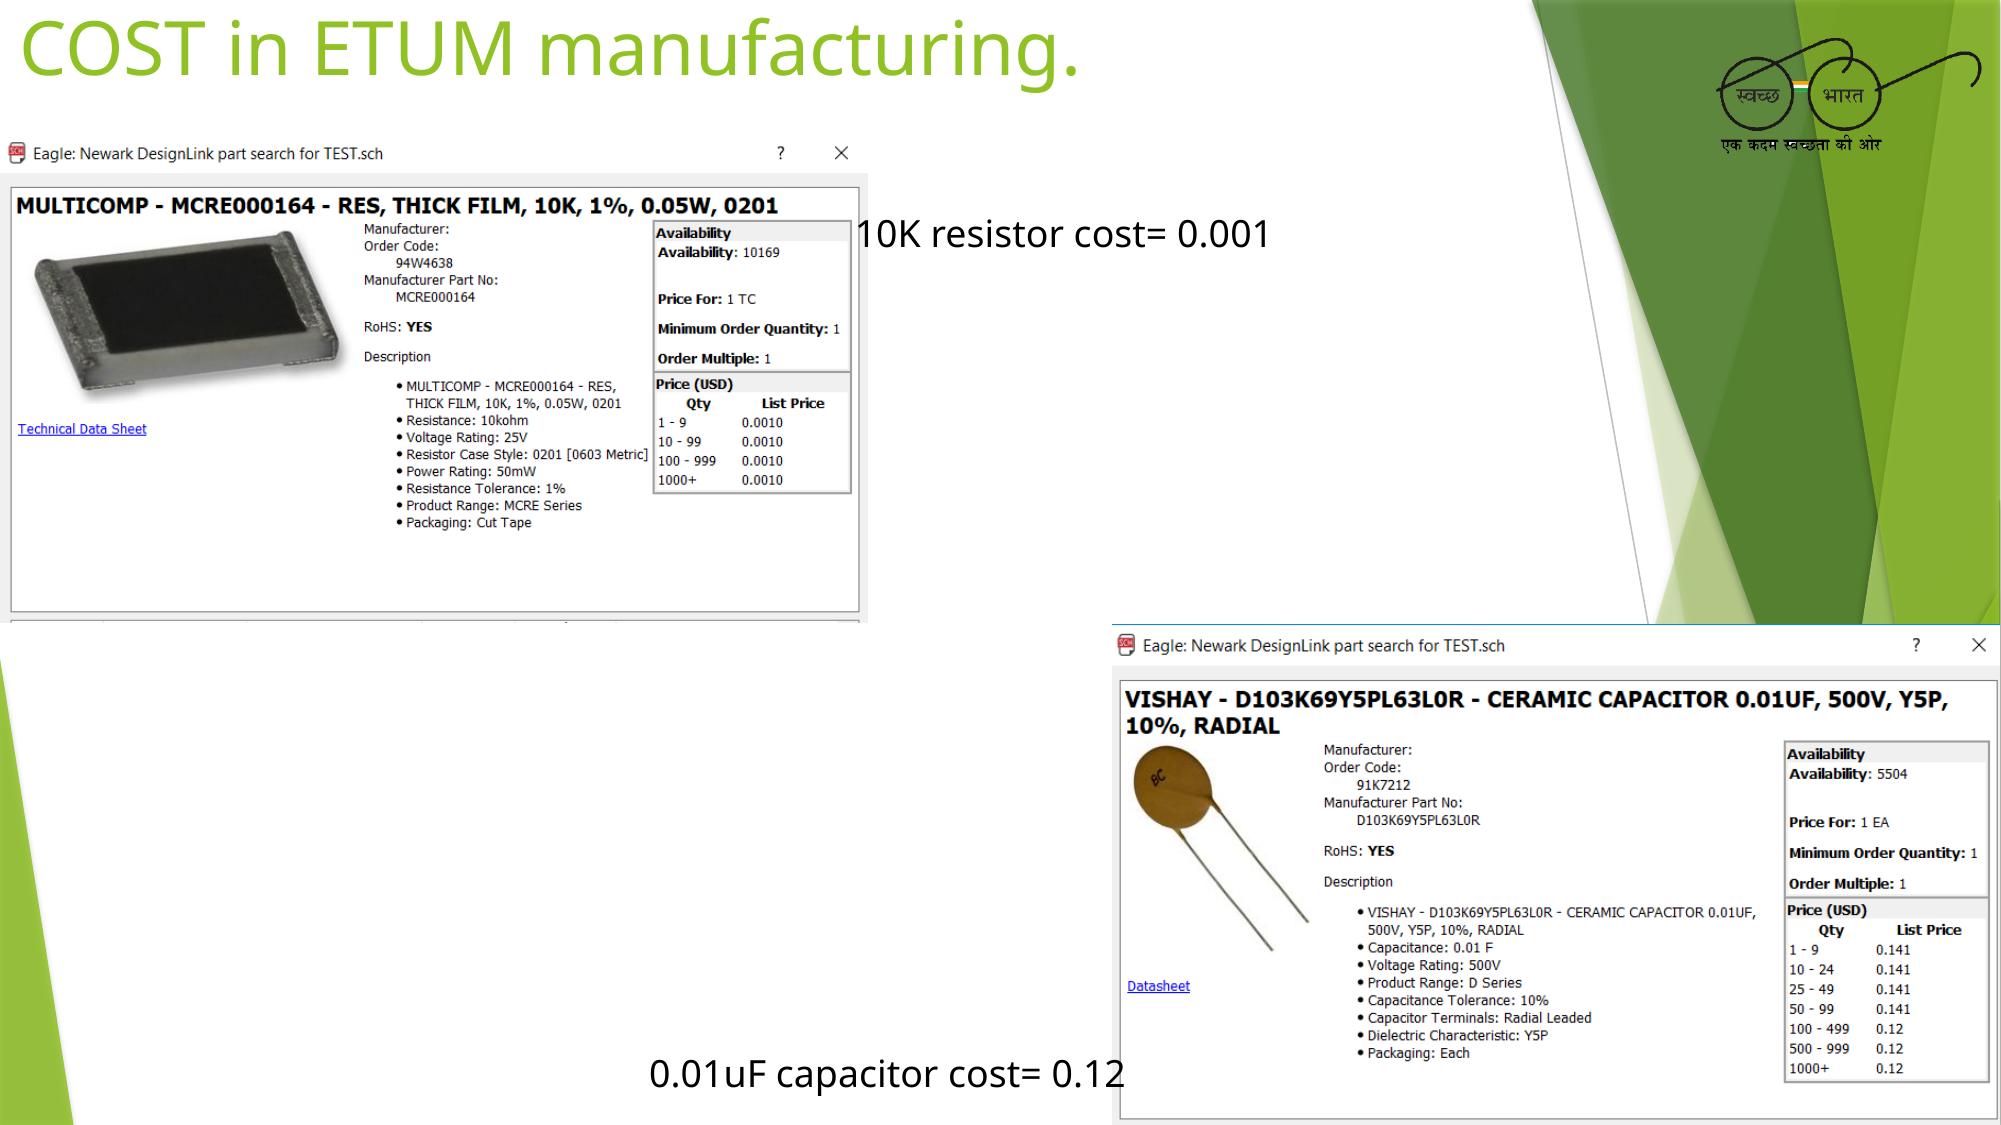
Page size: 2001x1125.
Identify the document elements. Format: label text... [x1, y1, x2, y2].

picture [1111, 624, 2000, 1125]
text_box 0.01uF capacitor cost= 0.12 [634, 1042, 1107, 1102]
picture [1708, 18, 1984, 164]
text_box 10K resistor cost= 0.001 [873, 203, 1289, 263]
title COST in ETUM manufacturing. [4, 0, 1730, 164]
picture [0, 138, 869, 623]
